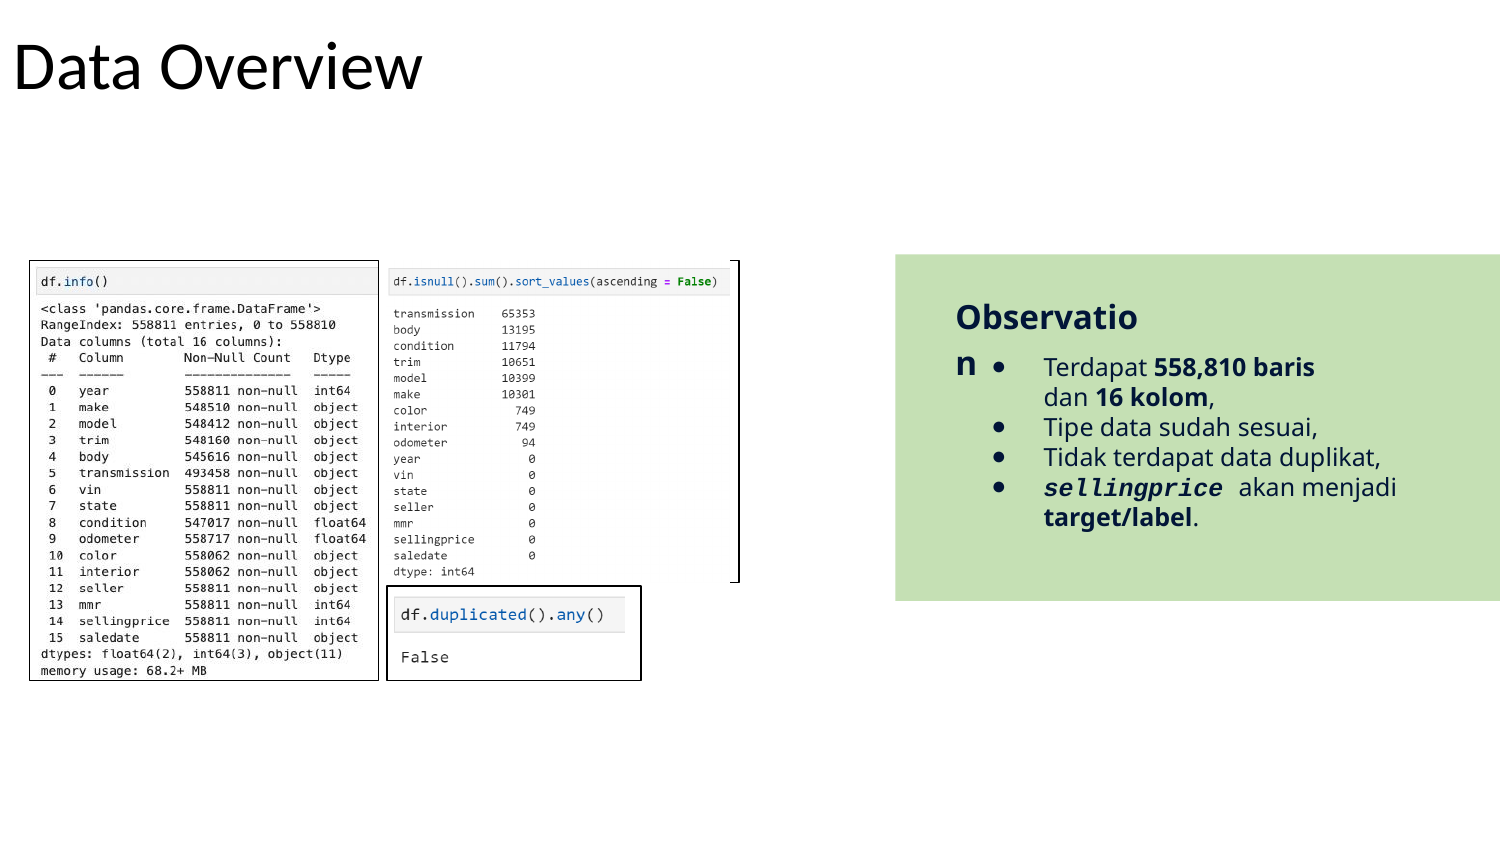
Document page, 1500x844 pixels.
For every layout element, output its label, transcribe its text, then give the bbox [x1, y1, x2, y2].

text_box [895, 254, 1500, 602]
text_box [29, 260, 388, 681]
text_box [629, 260, 740, 681]
picture [385, 260, 730, 583]
picture [392, 589, 625, 680]
title Data Overview [11, 0, 554, 133]
